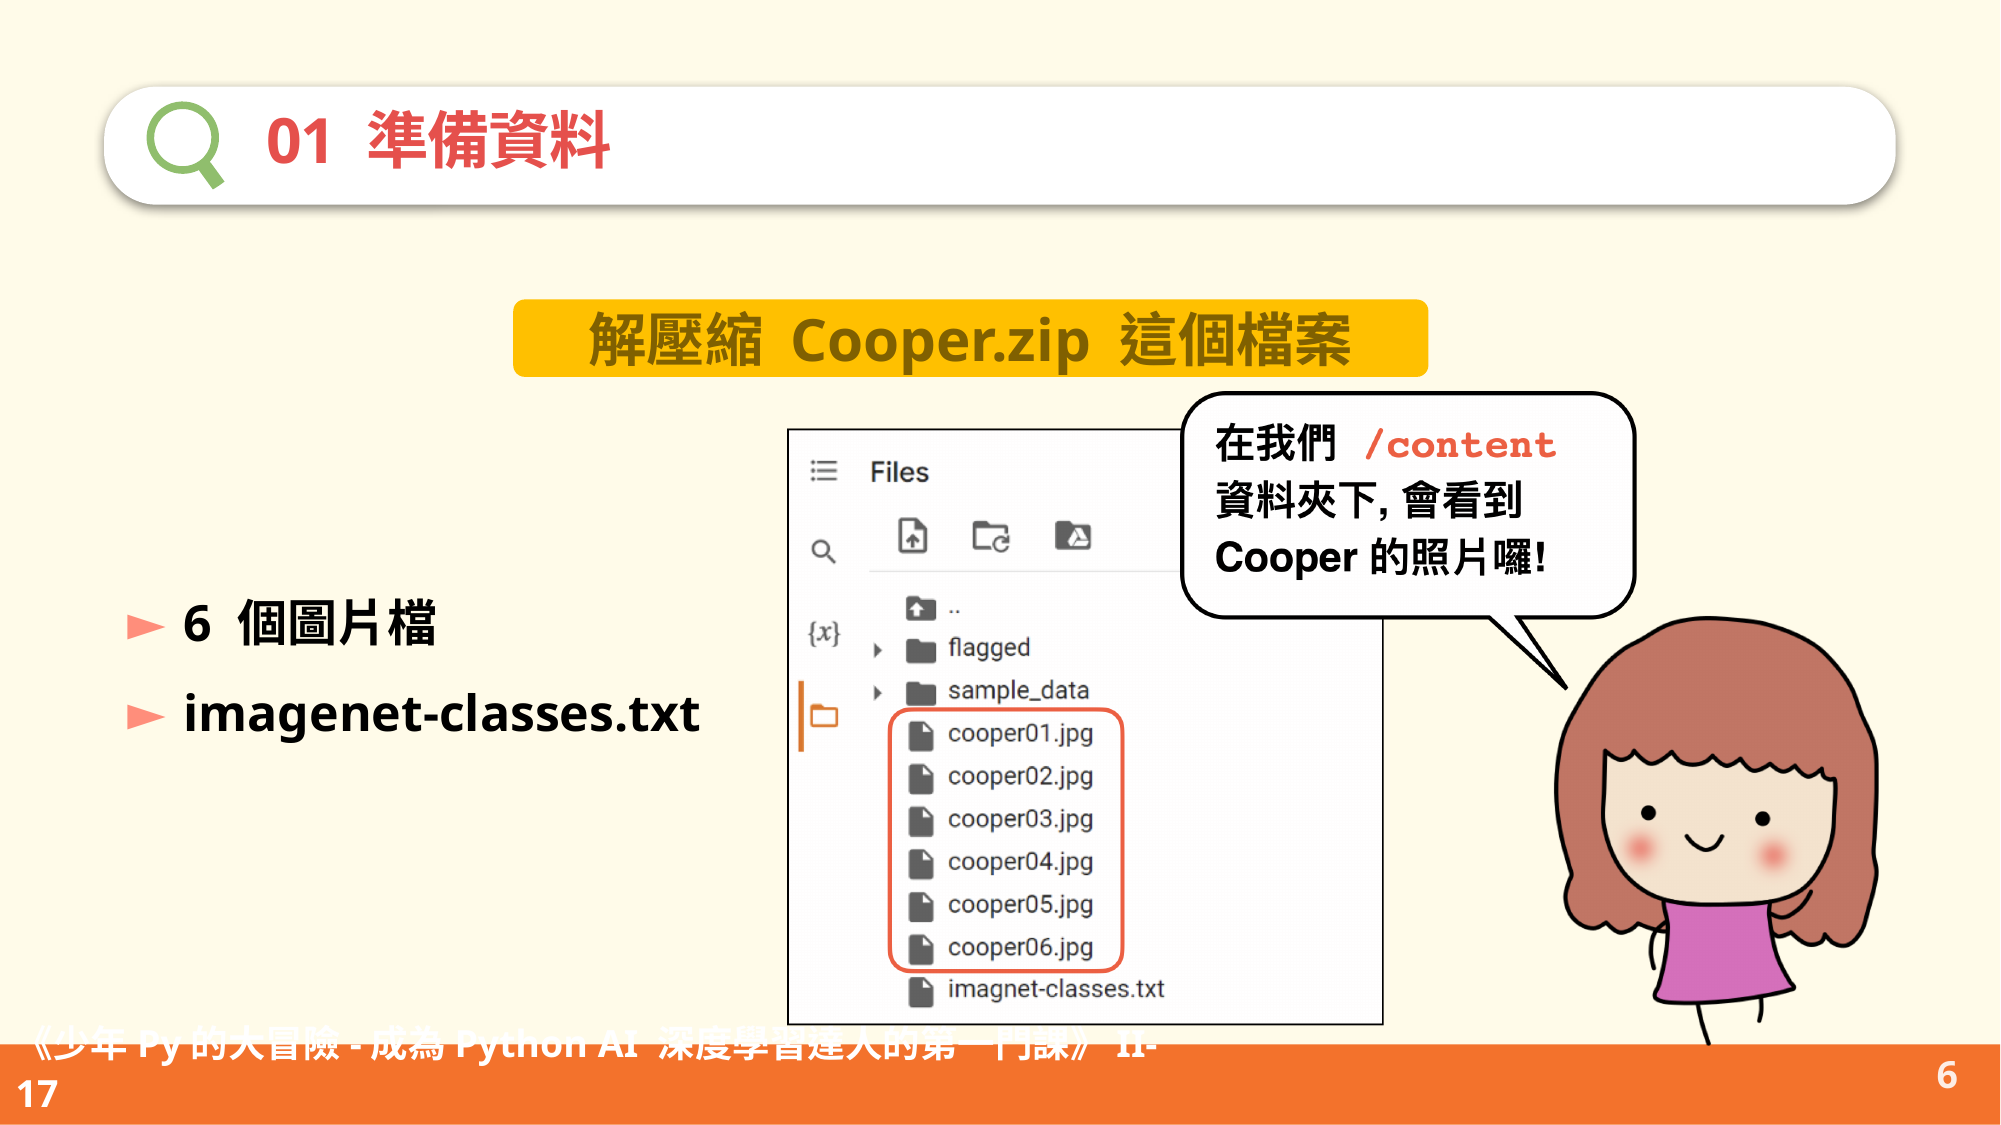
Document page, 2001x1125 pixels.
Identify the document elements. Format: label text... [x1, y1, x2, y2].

list 01 準備資料 [257, 106, 1838, 185]
text_box 6 個圖片檔 imagenet-classes.txt [115, 549, 744, 753]
picture [787, 389, 1887, 1054]
slide_number 6 [1927, 1047, 1968, 1111]
text_box 解壓縮 Cooper.zip 這個檔案 [513, 299, 1429, 377]
